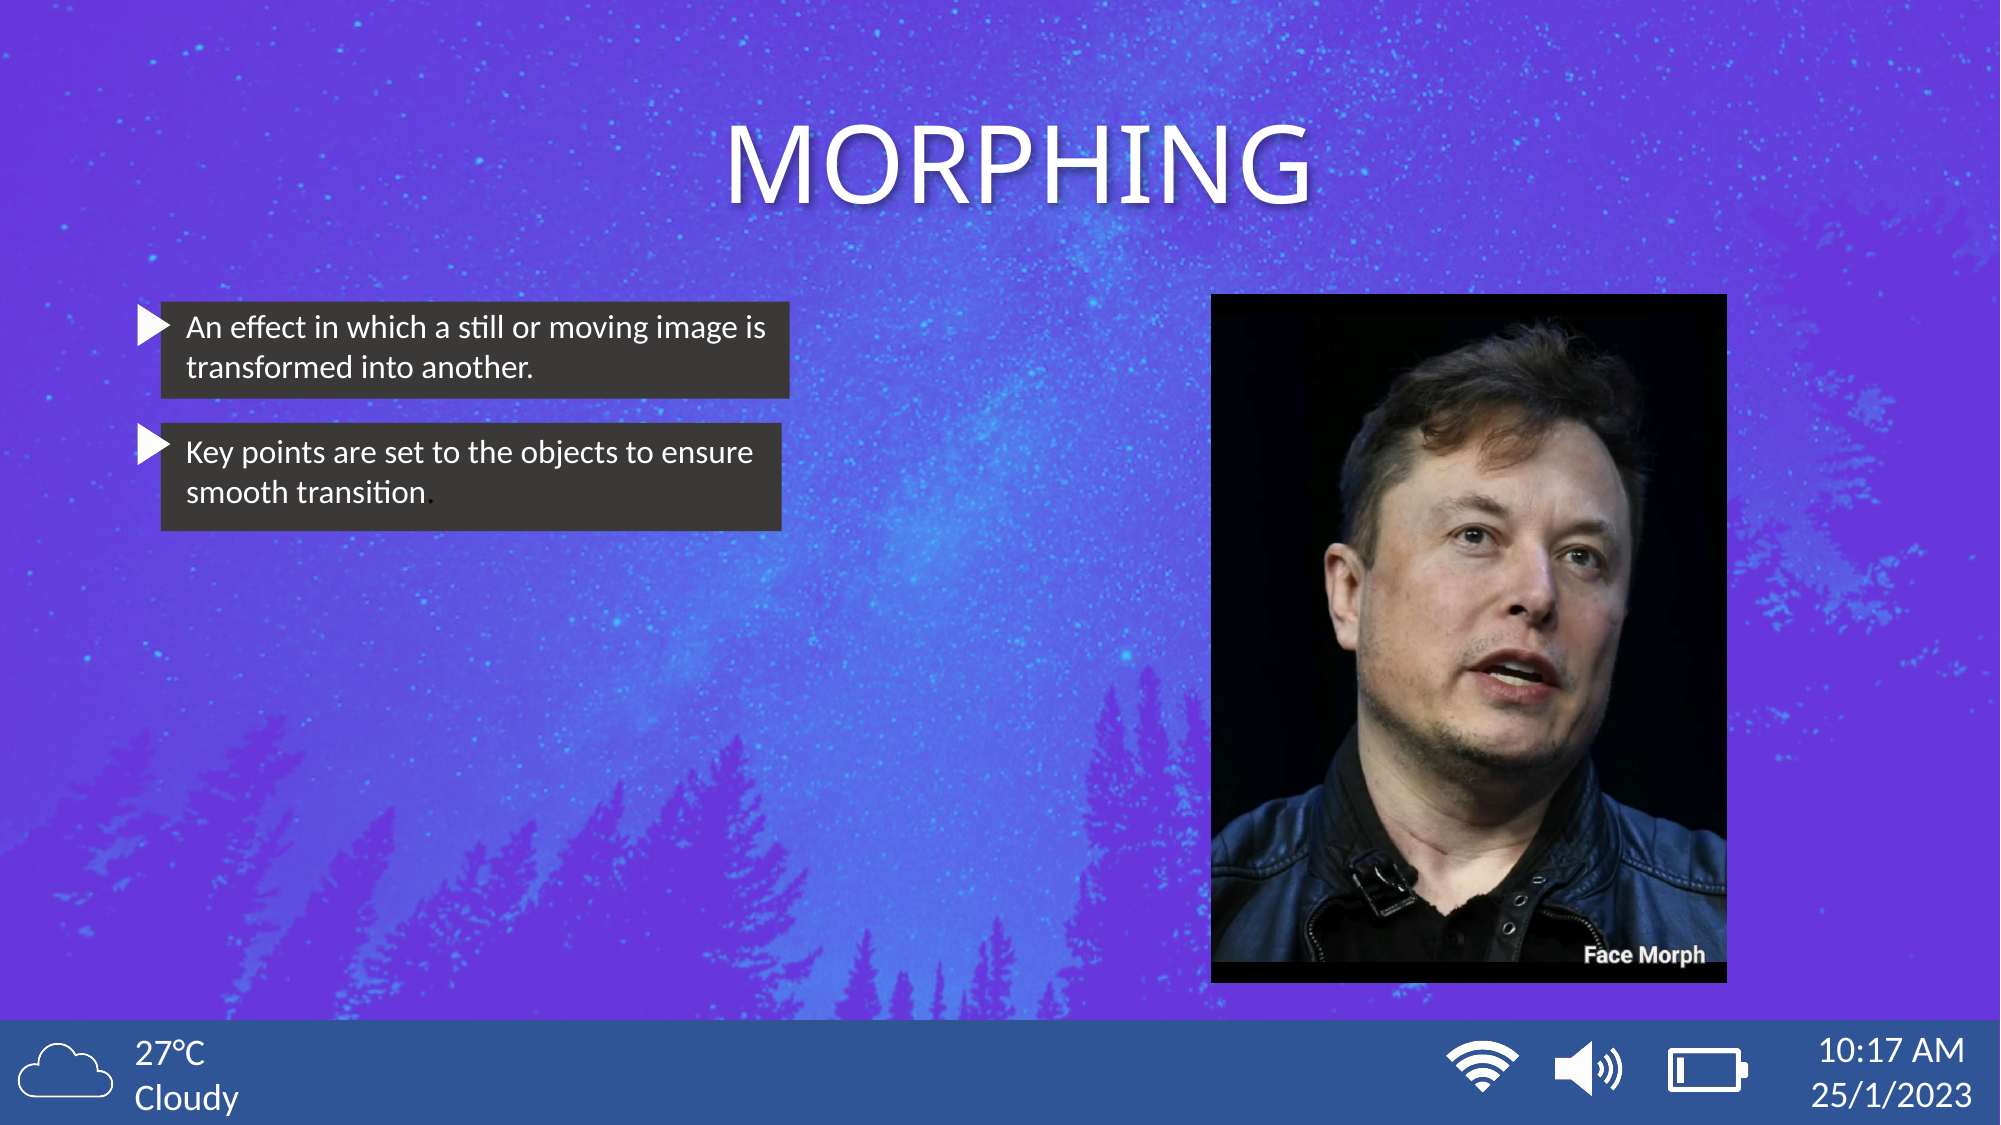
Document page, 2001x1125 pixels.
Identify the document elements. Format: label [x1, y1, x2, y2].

picture [0, 0, 2000, 1125]
text_box [0, 1012, 1998, 1125]
text_box [1210, 293, 1728, 984]
